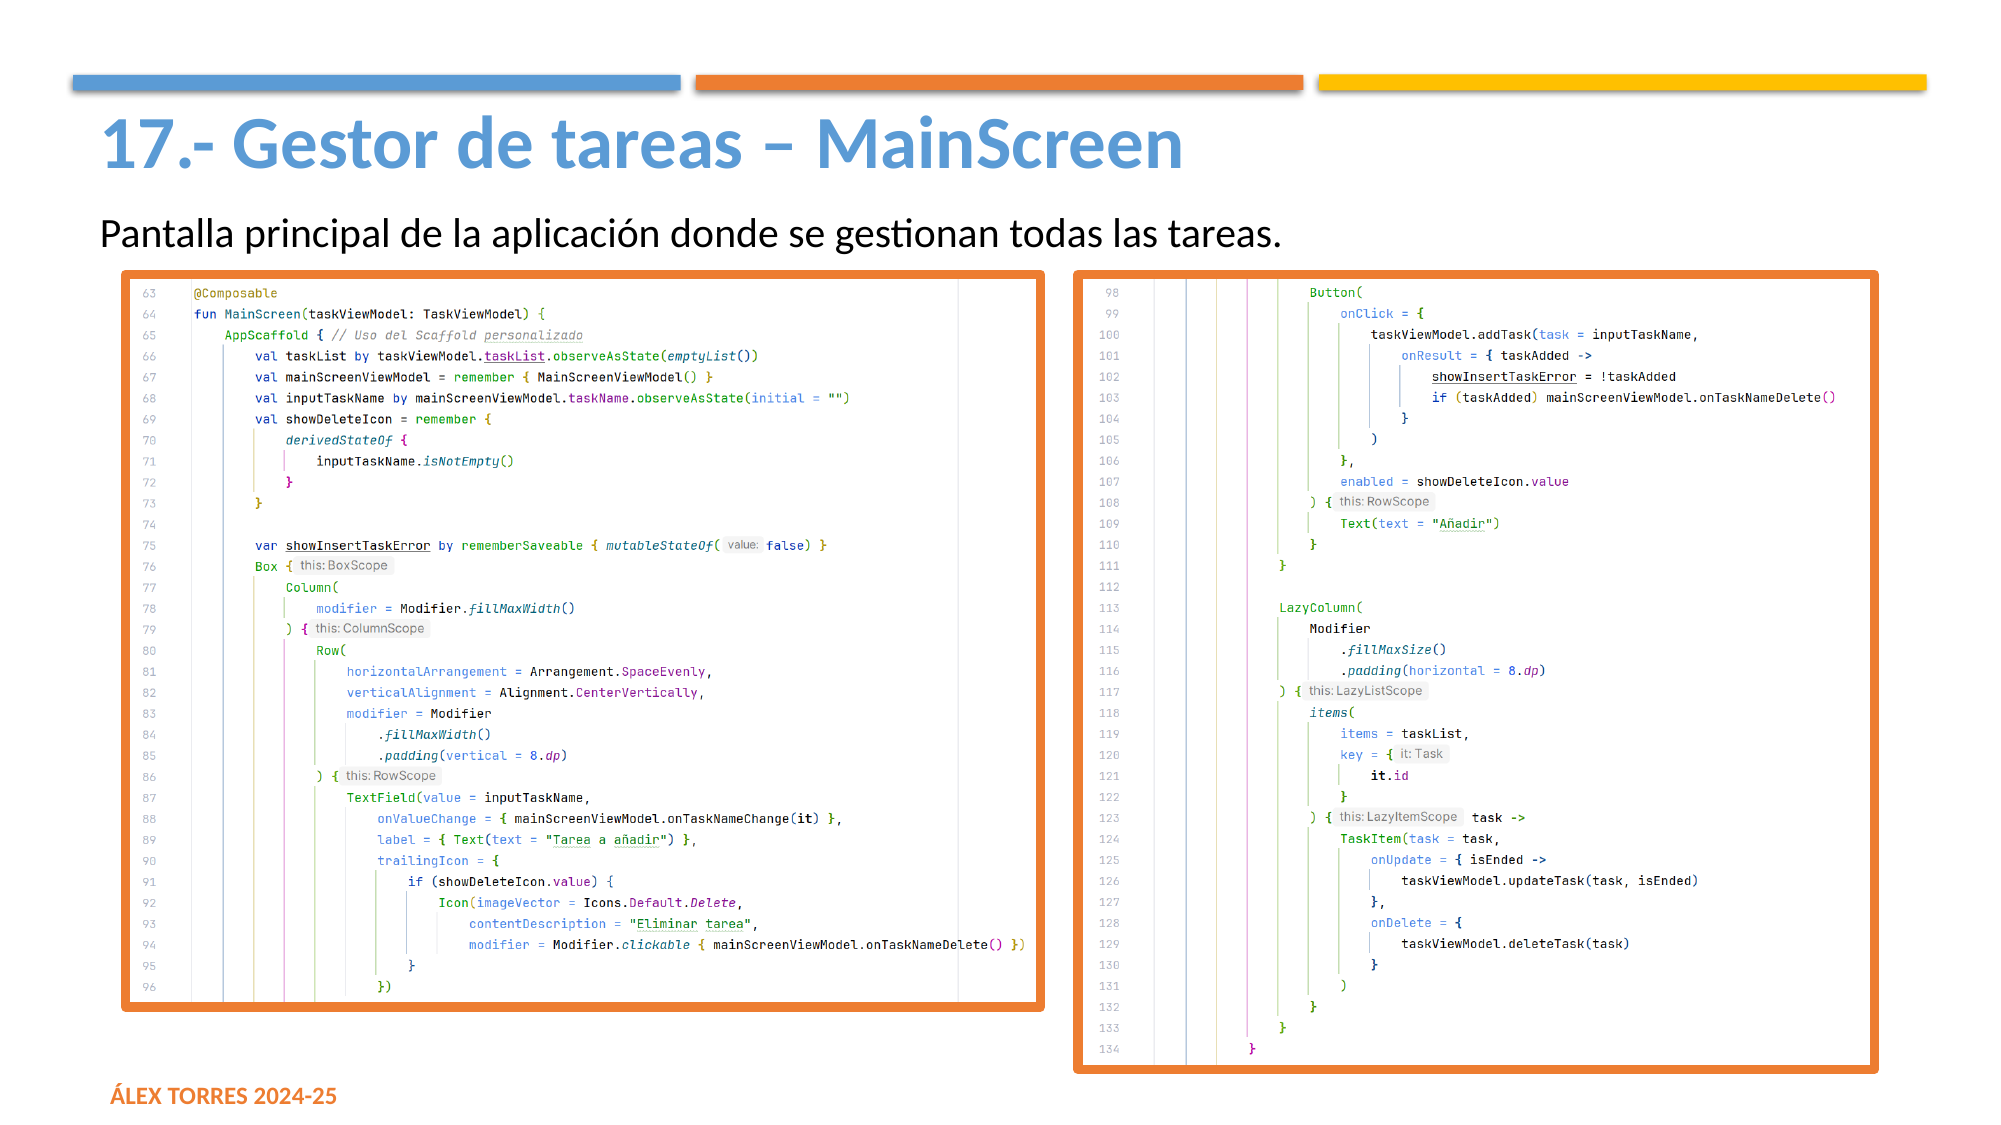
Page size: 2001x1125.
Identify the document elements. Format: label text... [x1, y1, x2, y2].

text_box 17.- Gestor de tareas – MainScreen [85, 78, 1915, 188]
picture [1082, 278, 1871, 1066]
text_box Pantalla principal de la aplicación donde se gestionan todas las tareas. [85, 190, 1915, 1074]
picture [129, 278, 1037, 1003]
